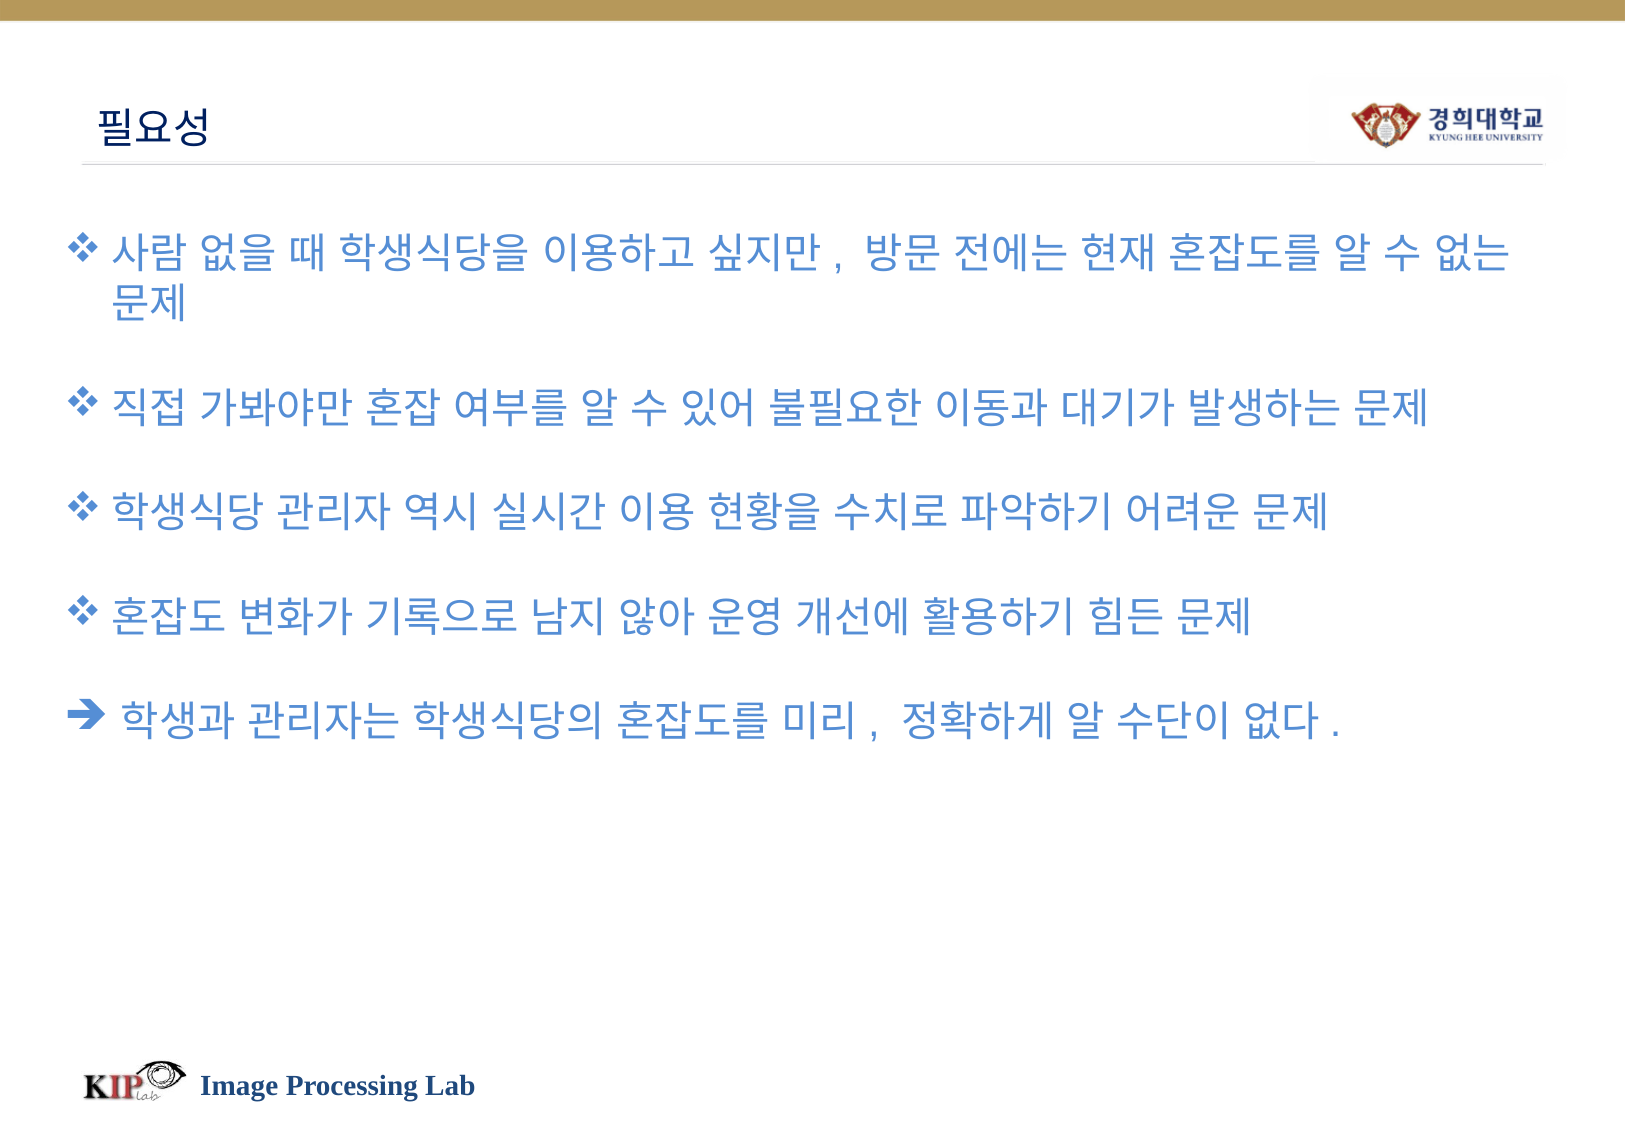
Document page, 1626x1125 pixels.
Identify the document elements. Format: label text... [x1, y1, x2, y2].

text_box 사람 없을 때 학생식당을 이용하고 싶지만, 방문 전에는 현재 혼잡도를 알 수 없는 문제 직접 가봐야만 혼잡 여부를 알 수 있어 불필요한 이동과 대기가 발생하는 문제 학생식당 관리자 역시 실시간 이용 현황을 수치로 파악하기 어려운 문제 혼잡도 변화가 기록으로 남지 않아 운영 개선에 활용하기 힘든 문제 학생과 관리자는 학생식당의 혼잡도를 미리, 정확하게 알 수단이 없다. [62, 224, 1563, 745]
picture [0, 0, 1625, 1125]
title 필요성 [94, 100, 274, 224]
text_box Image Processing Lab [198, 1064, 478, 1102]
